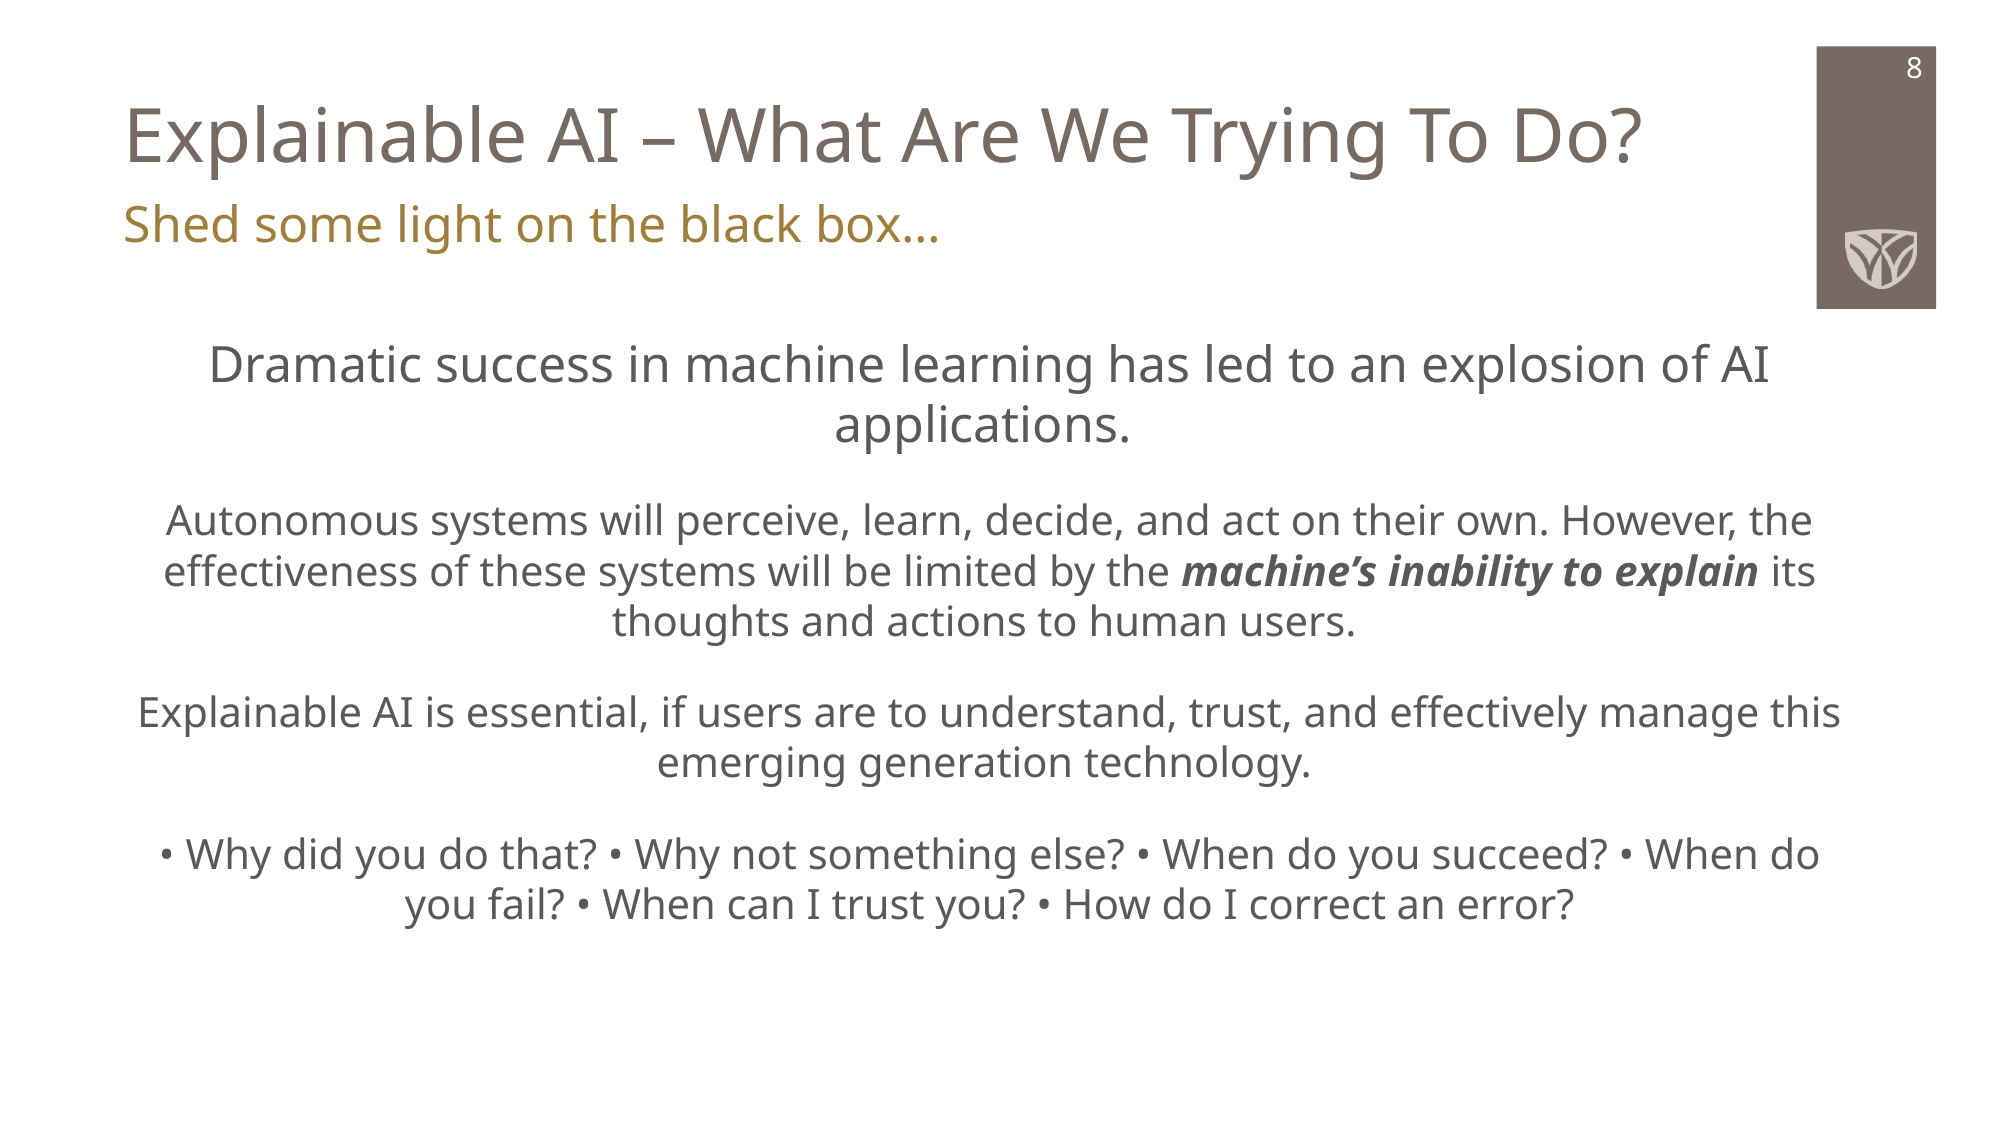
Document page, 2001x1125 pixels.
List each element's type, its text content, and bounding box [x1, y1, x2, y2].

list Dramatic success in machine learning has led to an explosion of AI applications. Autonomous systems will perceive, learn, decide, and act on their own. However, the effectiveness of these systems will be limited by the machine’s inability to explain its thoughts and actions to human users. Explainable AI is essential, if users are to understand, trust, and effectively manage this emerging generation technology. • Why did you do that? • Why not something else? • When do you succeed? • When do you fail? • When can I trust you? • How do I correct an error? [109, 324, 1871, 1005]
title Explainable AI – What Are We Trying To Do? [109, 22, 1762, 185]
slide_number 8 [1816, 39, 1938, 100]
list Shed some light on the black box… [109, 185, 1763, 313]
